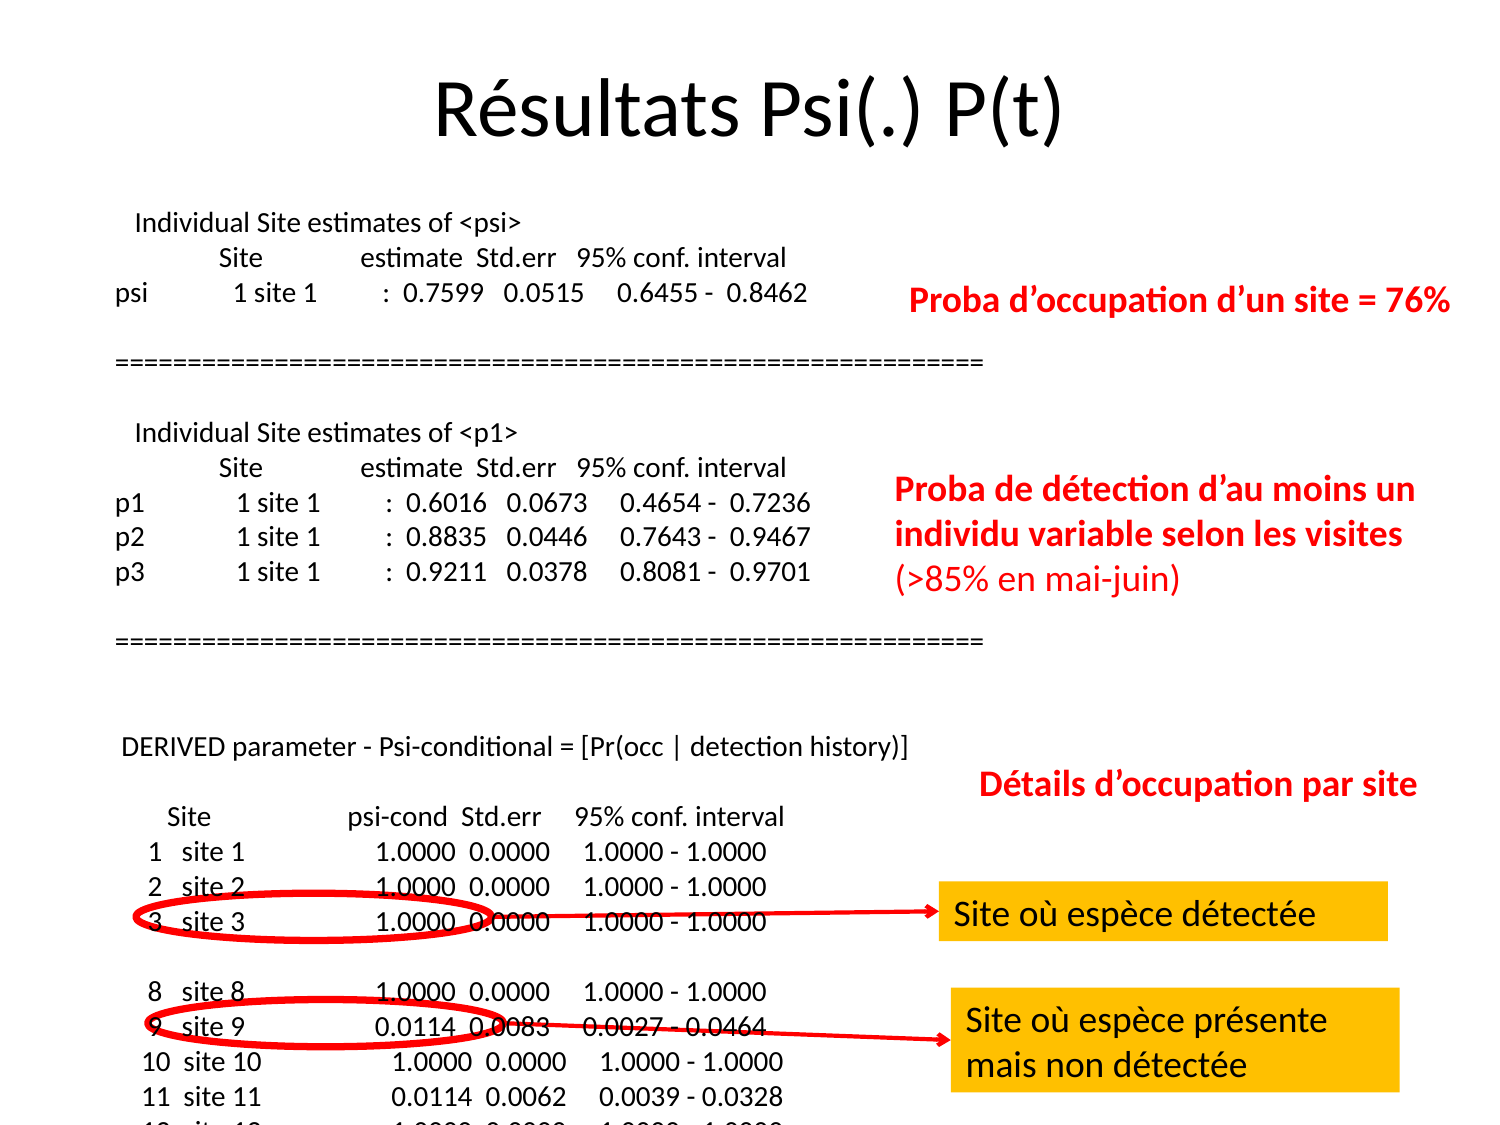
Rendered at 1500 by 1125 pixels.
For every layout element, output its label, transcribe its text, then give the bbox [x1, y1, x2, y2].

text_box Proba de détection d’au moins un individu variable selon les visites (>85% en mai-juin) [1226, 456, 1447, 606]
text_box Individual Site estimates of <psi> Site estimate Std.err 95% conf. interval psi 1 site 1 : 0.7599 0.0515 0.6455 - 0.8462 ============================================================ Individual Site estimates of <p1> Site estimate Std.err 95% conf. interval p1 1 site 1 : 0.6016 0.0673 0.4654 - 0.7236 p2 1 site 1 : 0.8835 0.0446 0.7643 - 0.9467 p3 1 site 1 : 0.9211 0.0378 0.8081 - 0.9701 ============================================================ DERIVED parameter - Psi-conditional = [Pr(occ | detection history)] Site psi-cond Std.err 95% conf. interval 1 site 1 1.0000 0.0000 1.0000 - 1.0000 2 site 2 1.0000 0.0000 1.0000 - 1.0000 3 site 3 1.0000 0.0000 1.0000 - 1.0000 8 site 8 1.0000 0.0000 1.0000 - 1.0000 9 site 9 0.0114 0.0083 0.0027 - 0.0464 10 site 10 1.0000 0.0000 1.0000 - 1.0000 11 site 11 0.0114 0.0062 0.0039 - 0.0328 12 site 12 1.0000 0.0000 1.0000 - 1.0000 [100, 160, 1226, 1125]
text_box Site où espèce détectée [1226, 881, 1388, 942]
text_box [491, 911, 940, 918]
text_box Site où espèce présente mais non détectée [1226, 987, 1400, 1093]
title Résultats Psi(.) P(t) [75, 45, 1425, 161]
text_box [503, 1022, 951, 1041]
text_box Détails d’occupation par site [1226, 751, 1434, 812]
text_box Proba d’occupation d’un site = 76% [1226, 267, 1467, 327]
